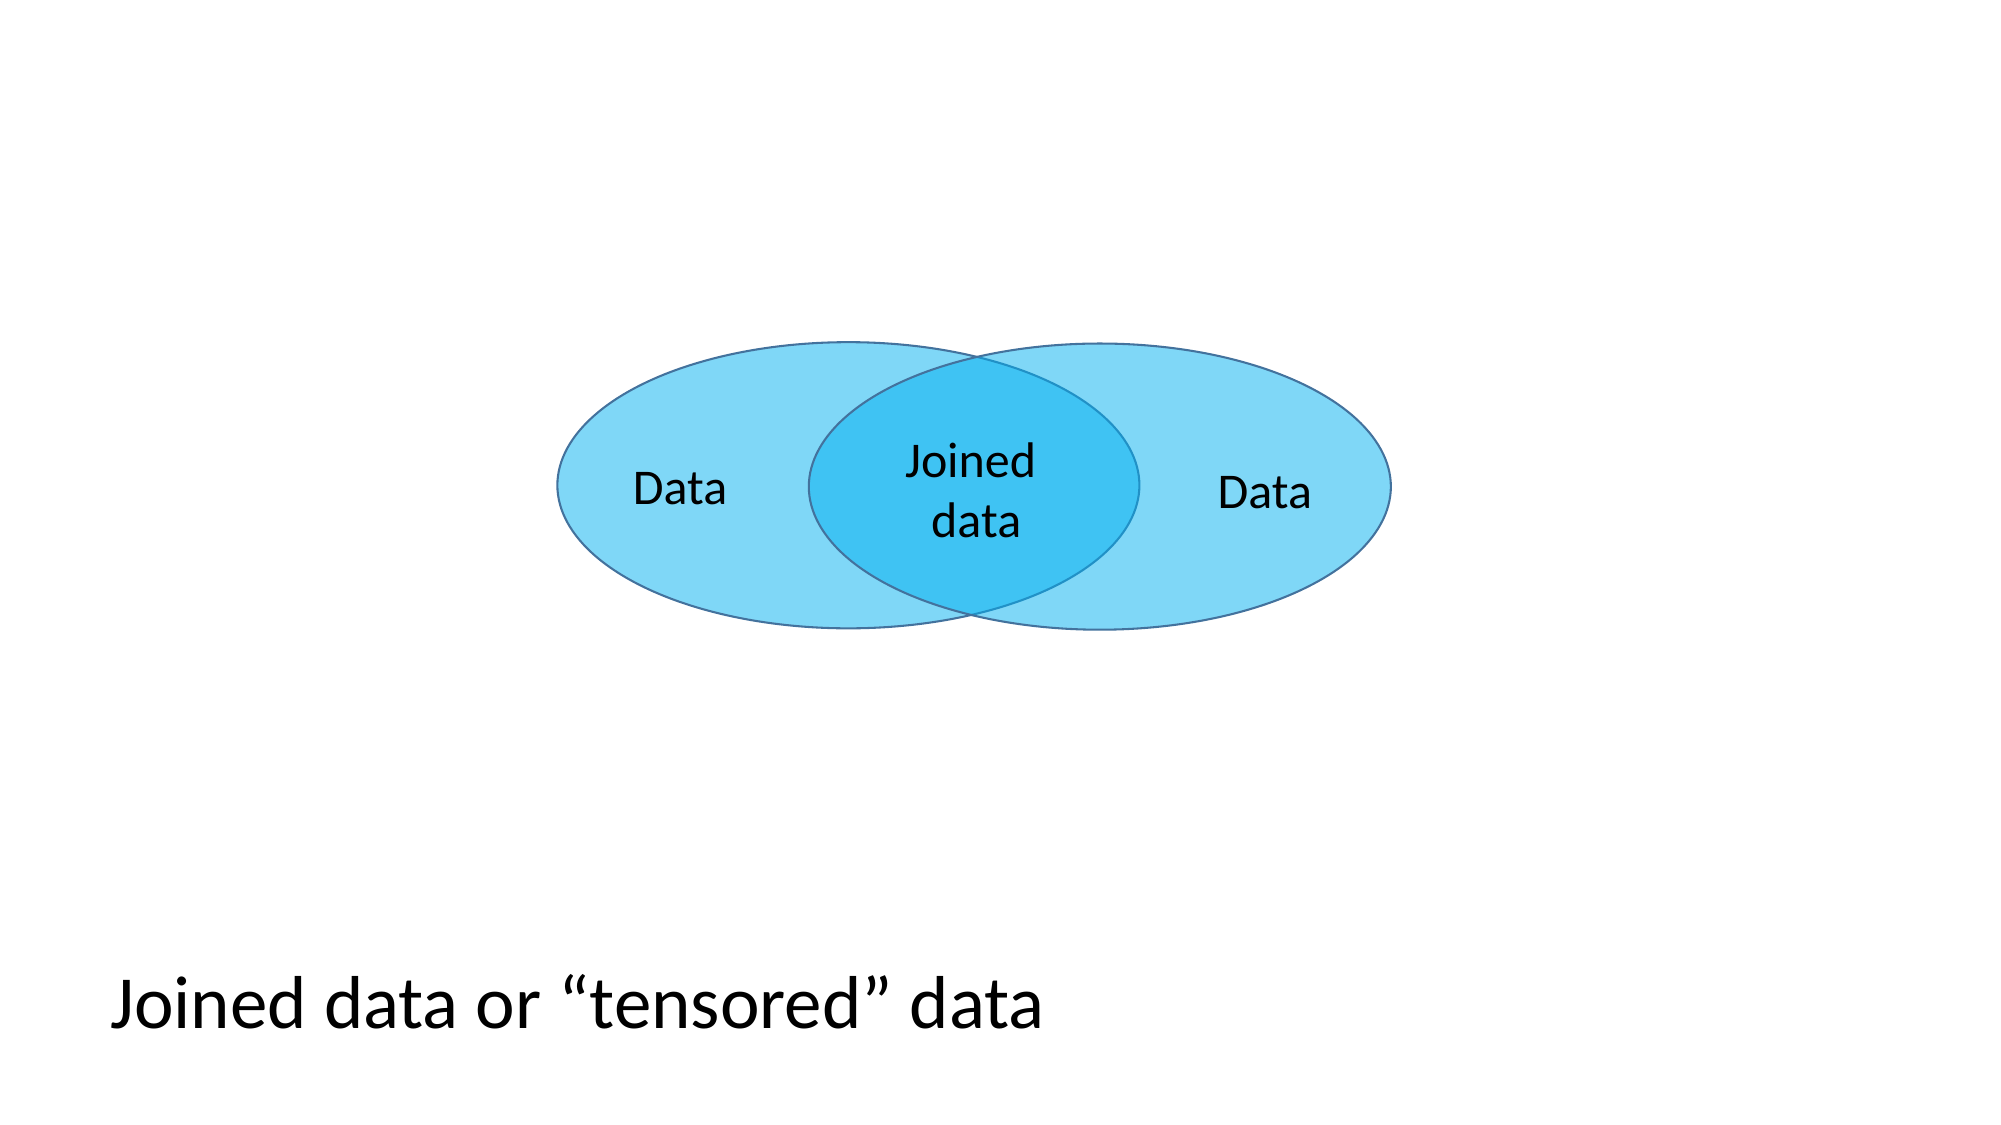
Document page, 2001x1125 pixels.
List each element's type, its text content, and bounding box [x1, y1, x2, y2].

text_box Joined data [890, 420, 1063, 555]
text_box Data [618, 447, 743, 523]
text_box [556, 341, 976, 630]
text_box Joined data or “tensored” data [95, 946, 1140, 1052]
text_box [807, 342, 1392, 631]
text_box Data [1203, 451, 1328, 526]
